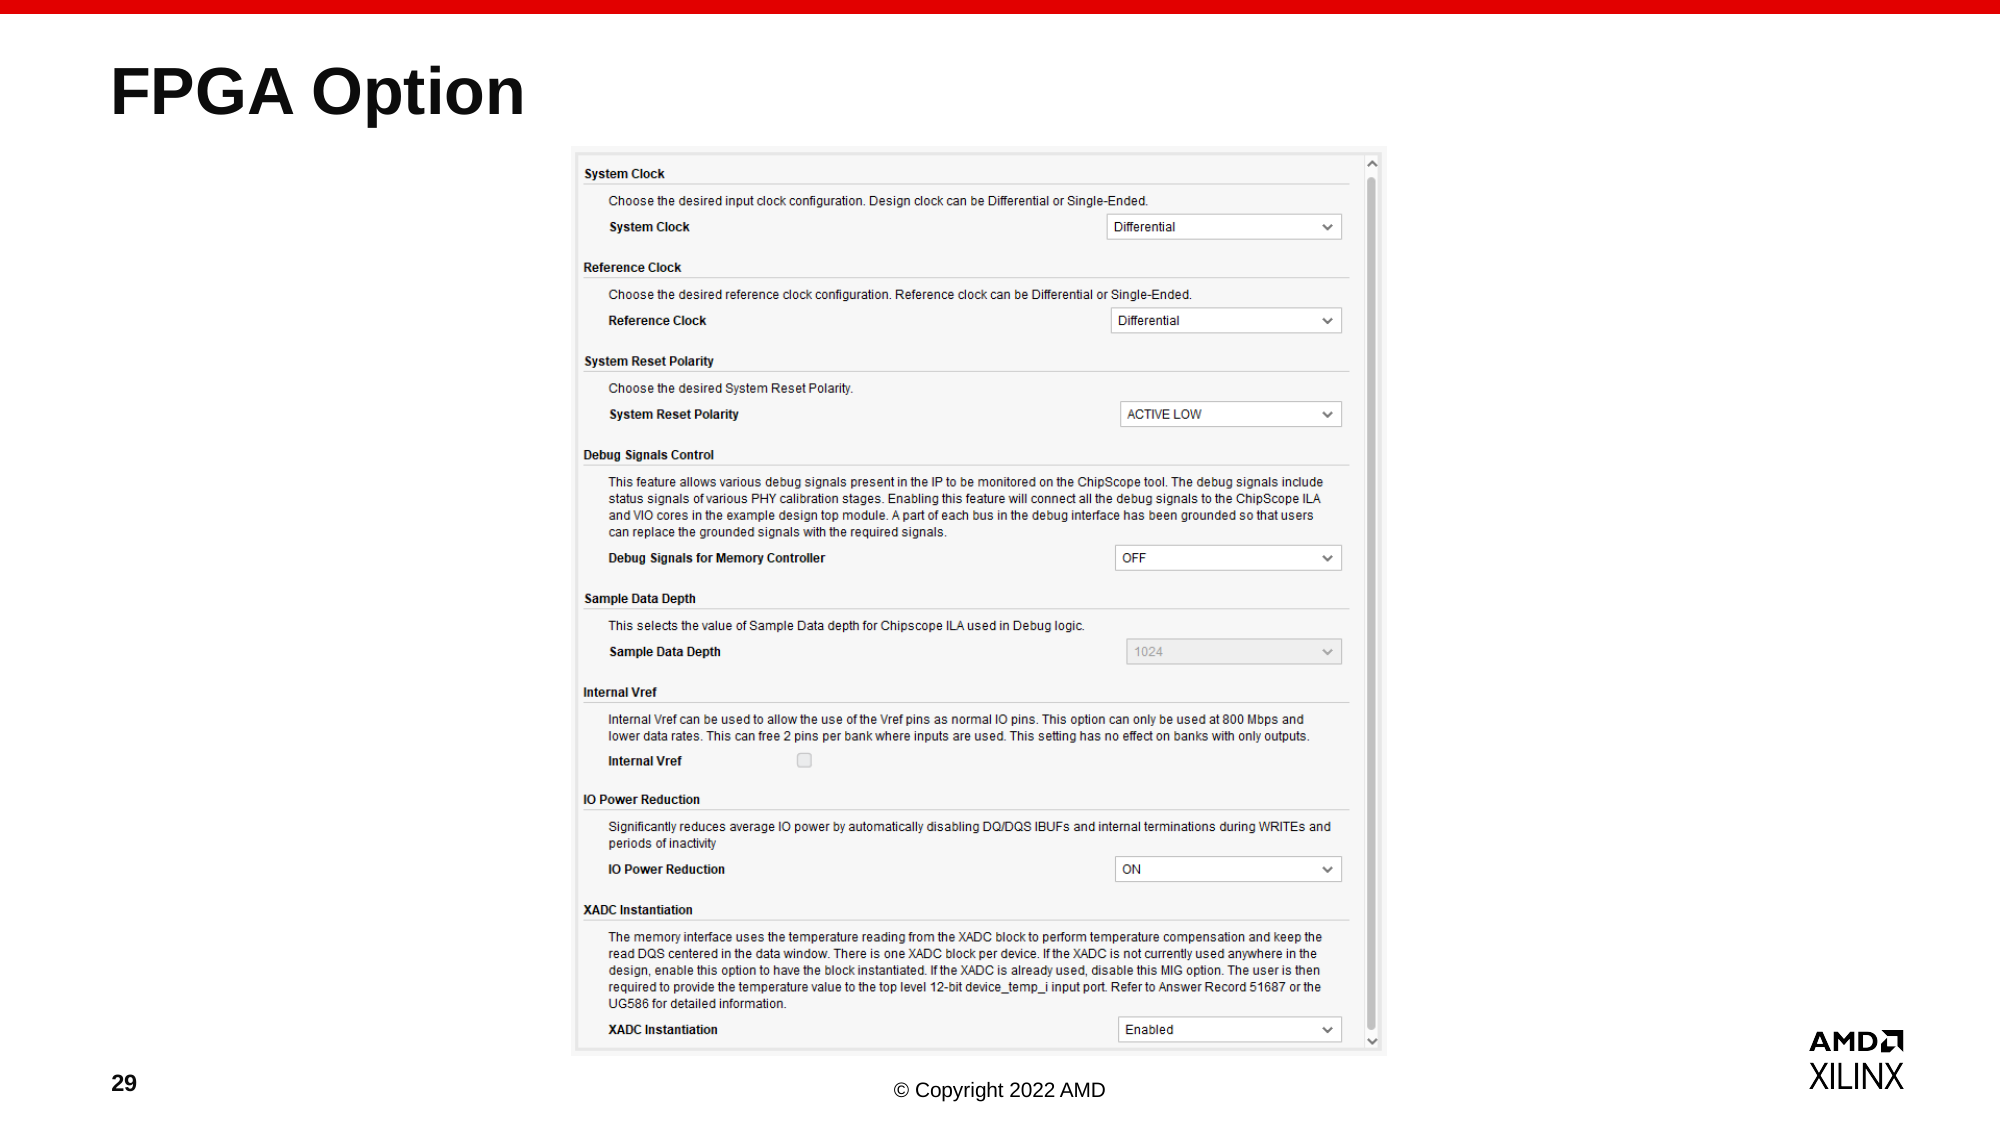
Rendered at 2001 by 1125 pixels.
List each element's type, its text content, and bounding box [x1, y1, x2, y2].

title FPGA Option [95, 50, 1905, 147]
picture [571, 146, 1387, 1056]
picture [1809, 1030, 1904, 1089]
slide_number 29 [96, 1043, 257, 1104]
